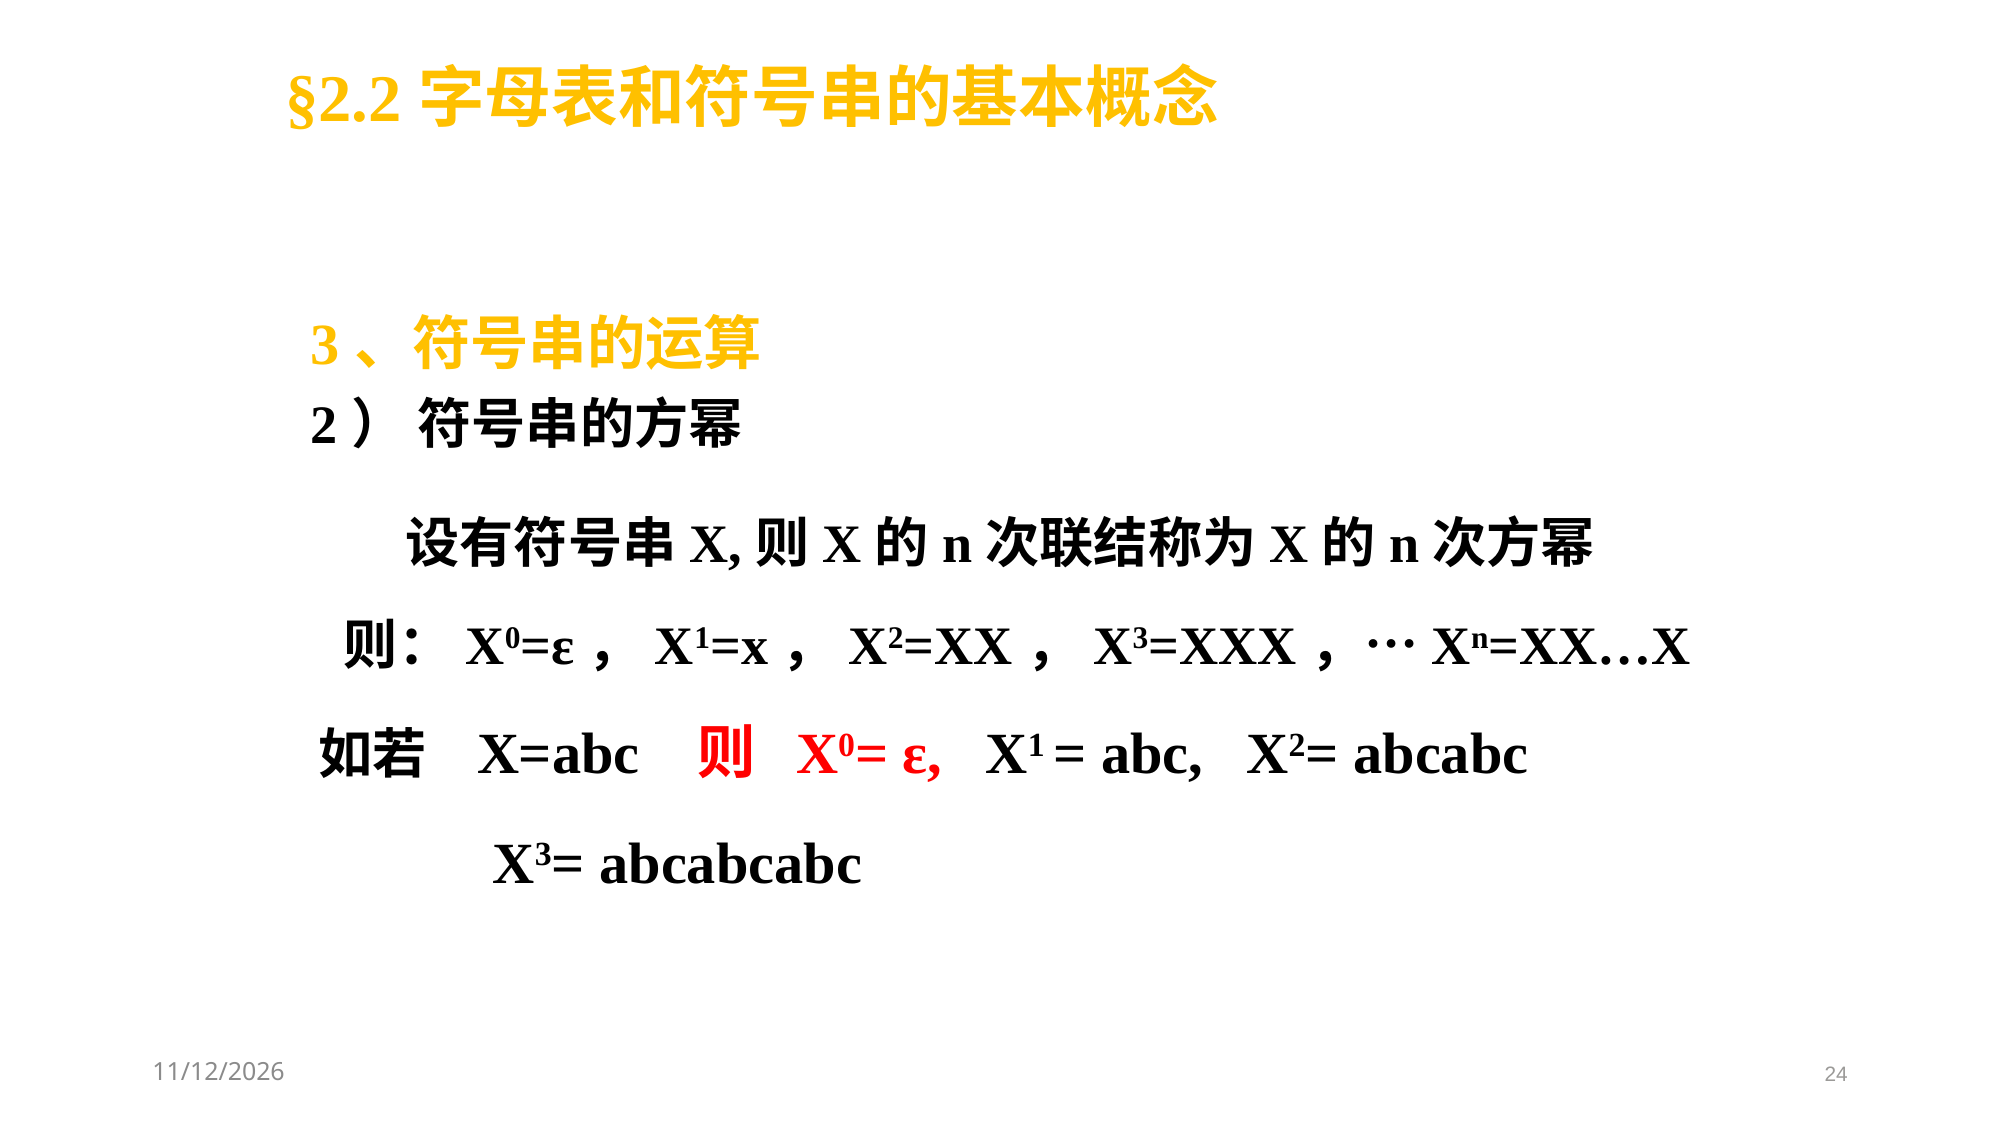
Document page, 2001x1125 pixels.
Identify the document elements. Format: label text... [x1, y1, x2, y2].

text_box §2.2字母表和符号串的基本概念 [264, 31, 1715, 281]
text_box 设有符号串X,则X的n次联结称为X的n次方幂 则：X0=ε，X1=x，X2=XX，X3=XXX，…Xn=XX…X 如若 X=abc 则 X0= ε, X1 = abc, X2= abcabc X3= abcabcabc [298, 475, 1750, 1125]
slide_number 24 [1750, 1042, 1863, 1103]
text_box 3、符号串的运算 2） 符号串的方幂 [296, 278, 1716, 462]
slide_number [137, 1042, 298, 1103]
